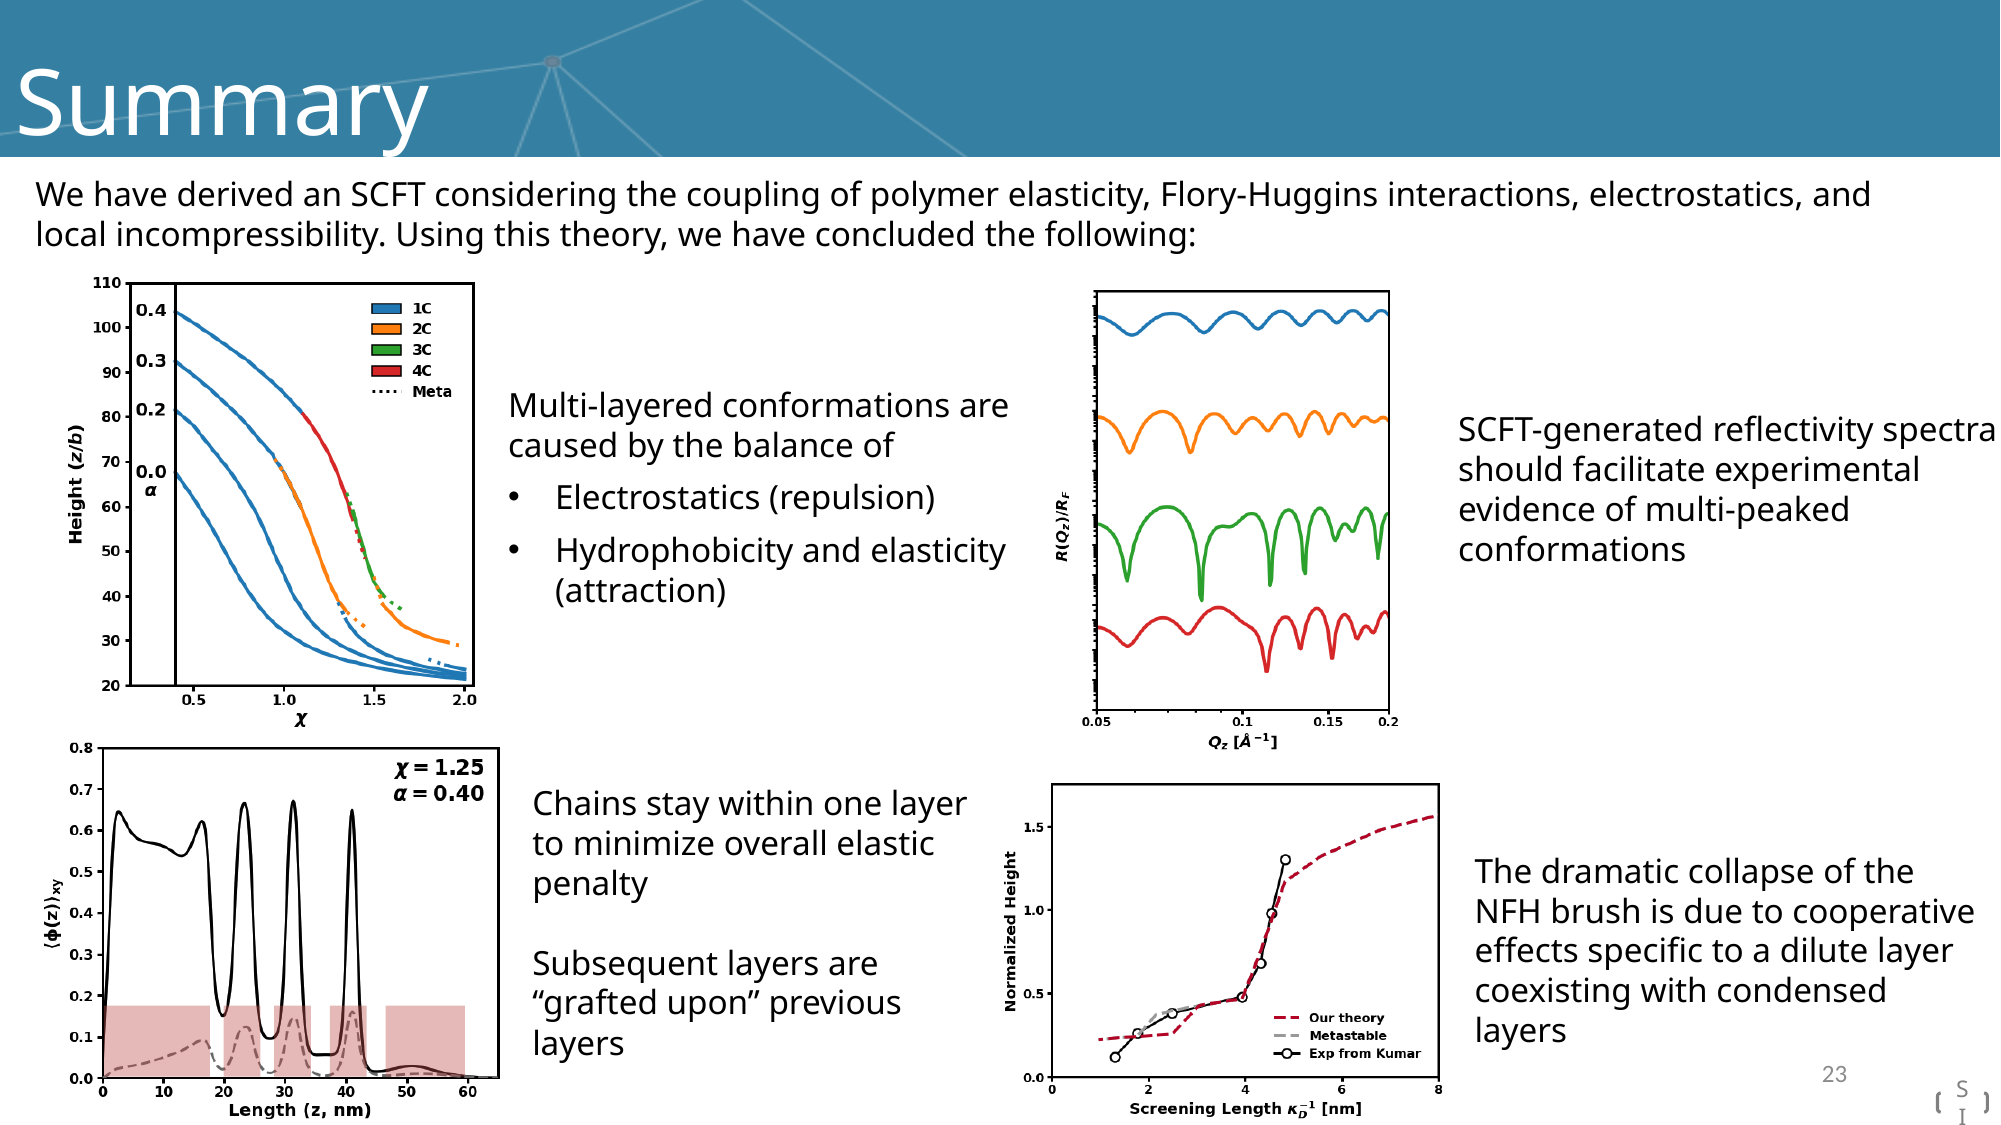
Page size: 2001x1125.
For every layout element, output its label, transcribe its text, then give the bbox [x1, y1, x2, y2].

text_box SCFT-generated reflectivity spectra should facilitate experimental evidence of multi-peaked conformations [1443, 400, 2000, 576]
text_box Chains stay within one layer to minimize overall elastic penalty Subsequent layers are “grafted upon” previous layers [517, 774, 988, 1069]
picture [999, 779, 1448, 1125]
text_box The dramatic collapse of the NFH brush is due to cooperative effects specific to a dilute layer coexisting with condensed layers [1459, 842, 2000, 1057]
text_box We have derived an SCFT considering the coupling of polymer elasticity, Flory-Huggins interactions, electrostatics, and local incompressibility. Using this theory, we have concluded the following: [20, 165, 1921, 261]
title Summary [0, 23, 1725, 155]
text_box Multi-layered conformations are caused by the balance of Electrostatics (repulsion) Hydrophobicity and elasticity (attraction) [493, 376, 1044, 617]
picture [60, 272, 488, 736]
slide_number 23 [1448, 1042, 1863, 1103]
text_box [37, 736, 506, 1125]
picture [1049, 286, 1399, 756]
